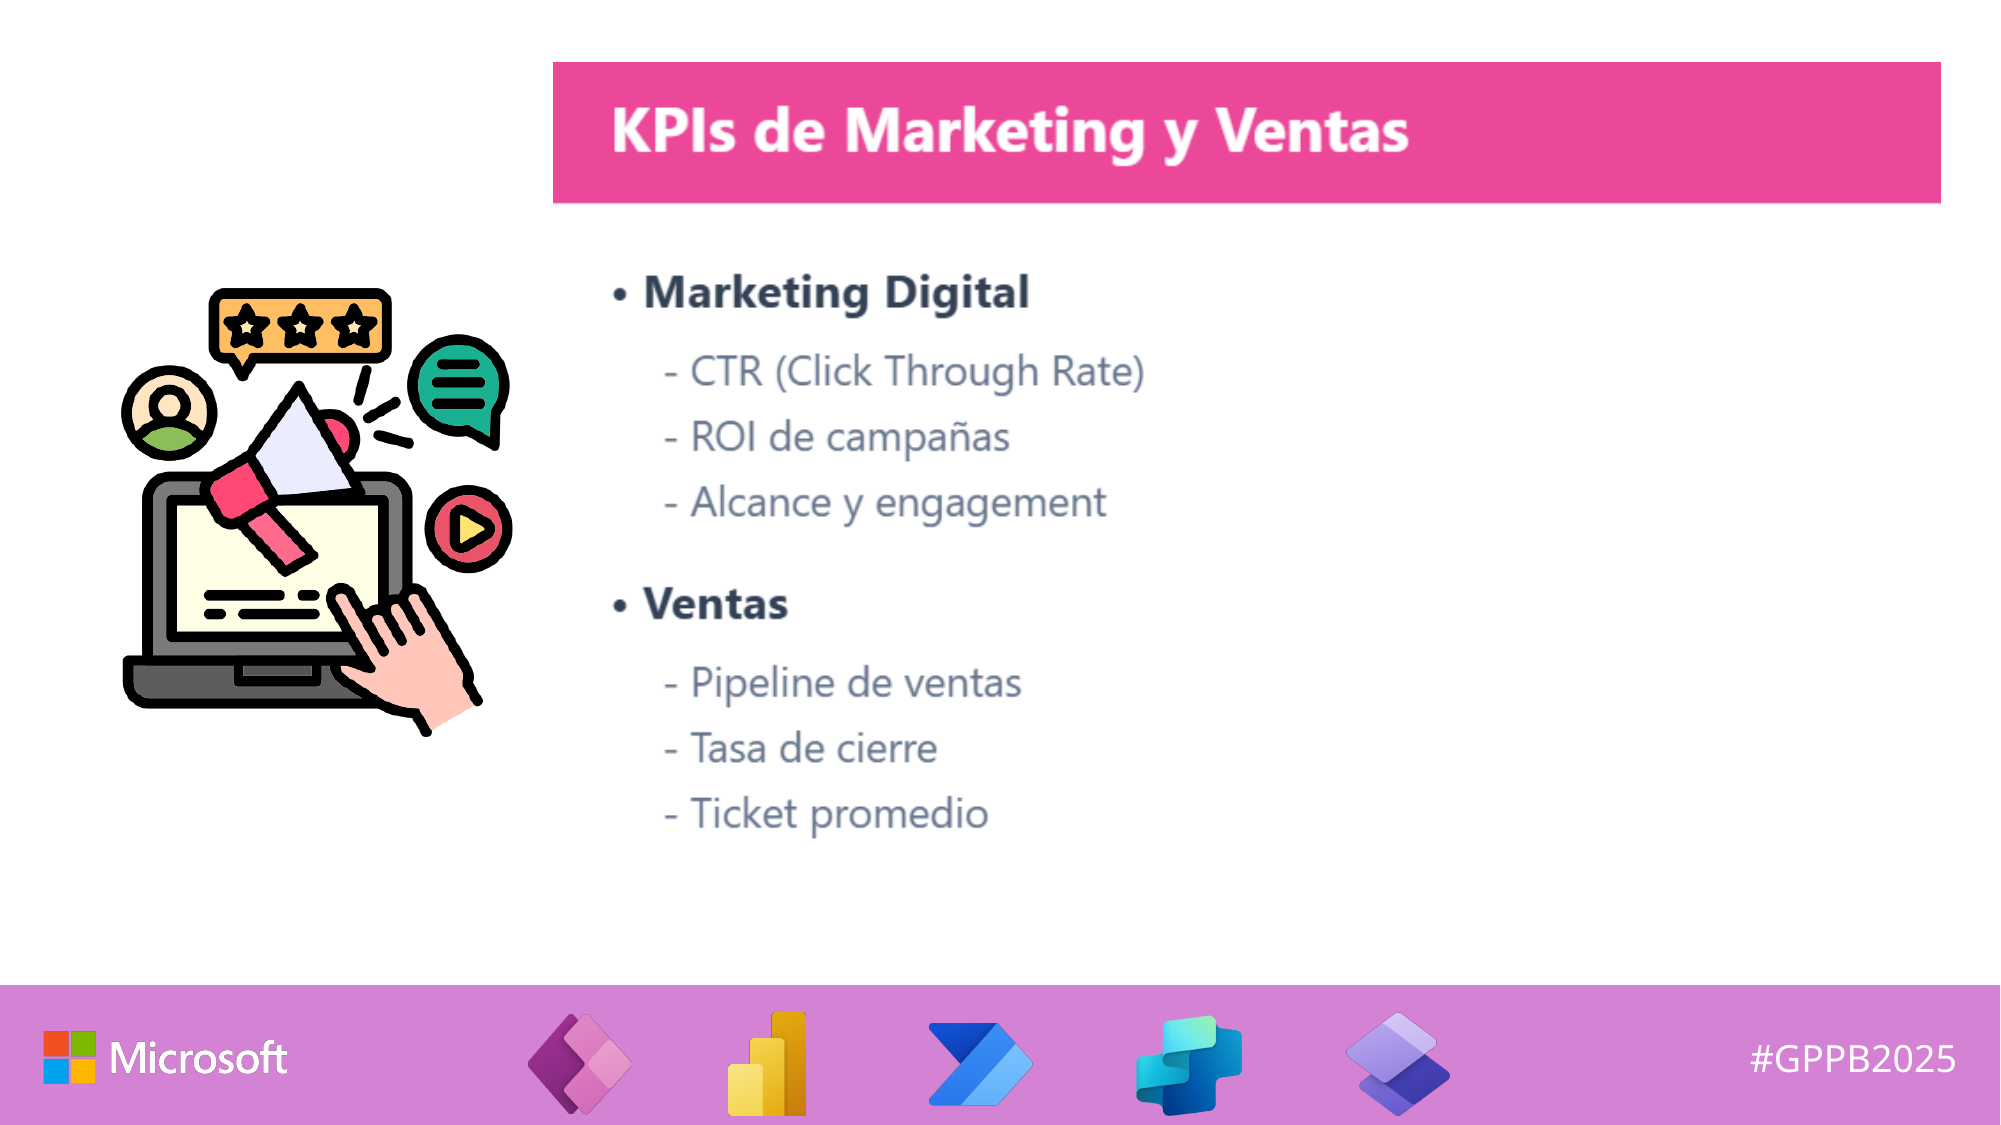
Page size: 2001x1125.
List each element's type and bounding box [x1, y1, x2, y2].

picture [1346, 1012, 1450, 1116]
picture [92, 288, 541, 737]
picture [528, 1012, 631, 1116]
picture [1130, 1012, 1249, 1116]
picture [553, 62, 1941, 860]
picture [0, 980, 339, 1125]
picture [715, 1012, 819, 1116]
picture [929, 1012, 1033, 1116]
